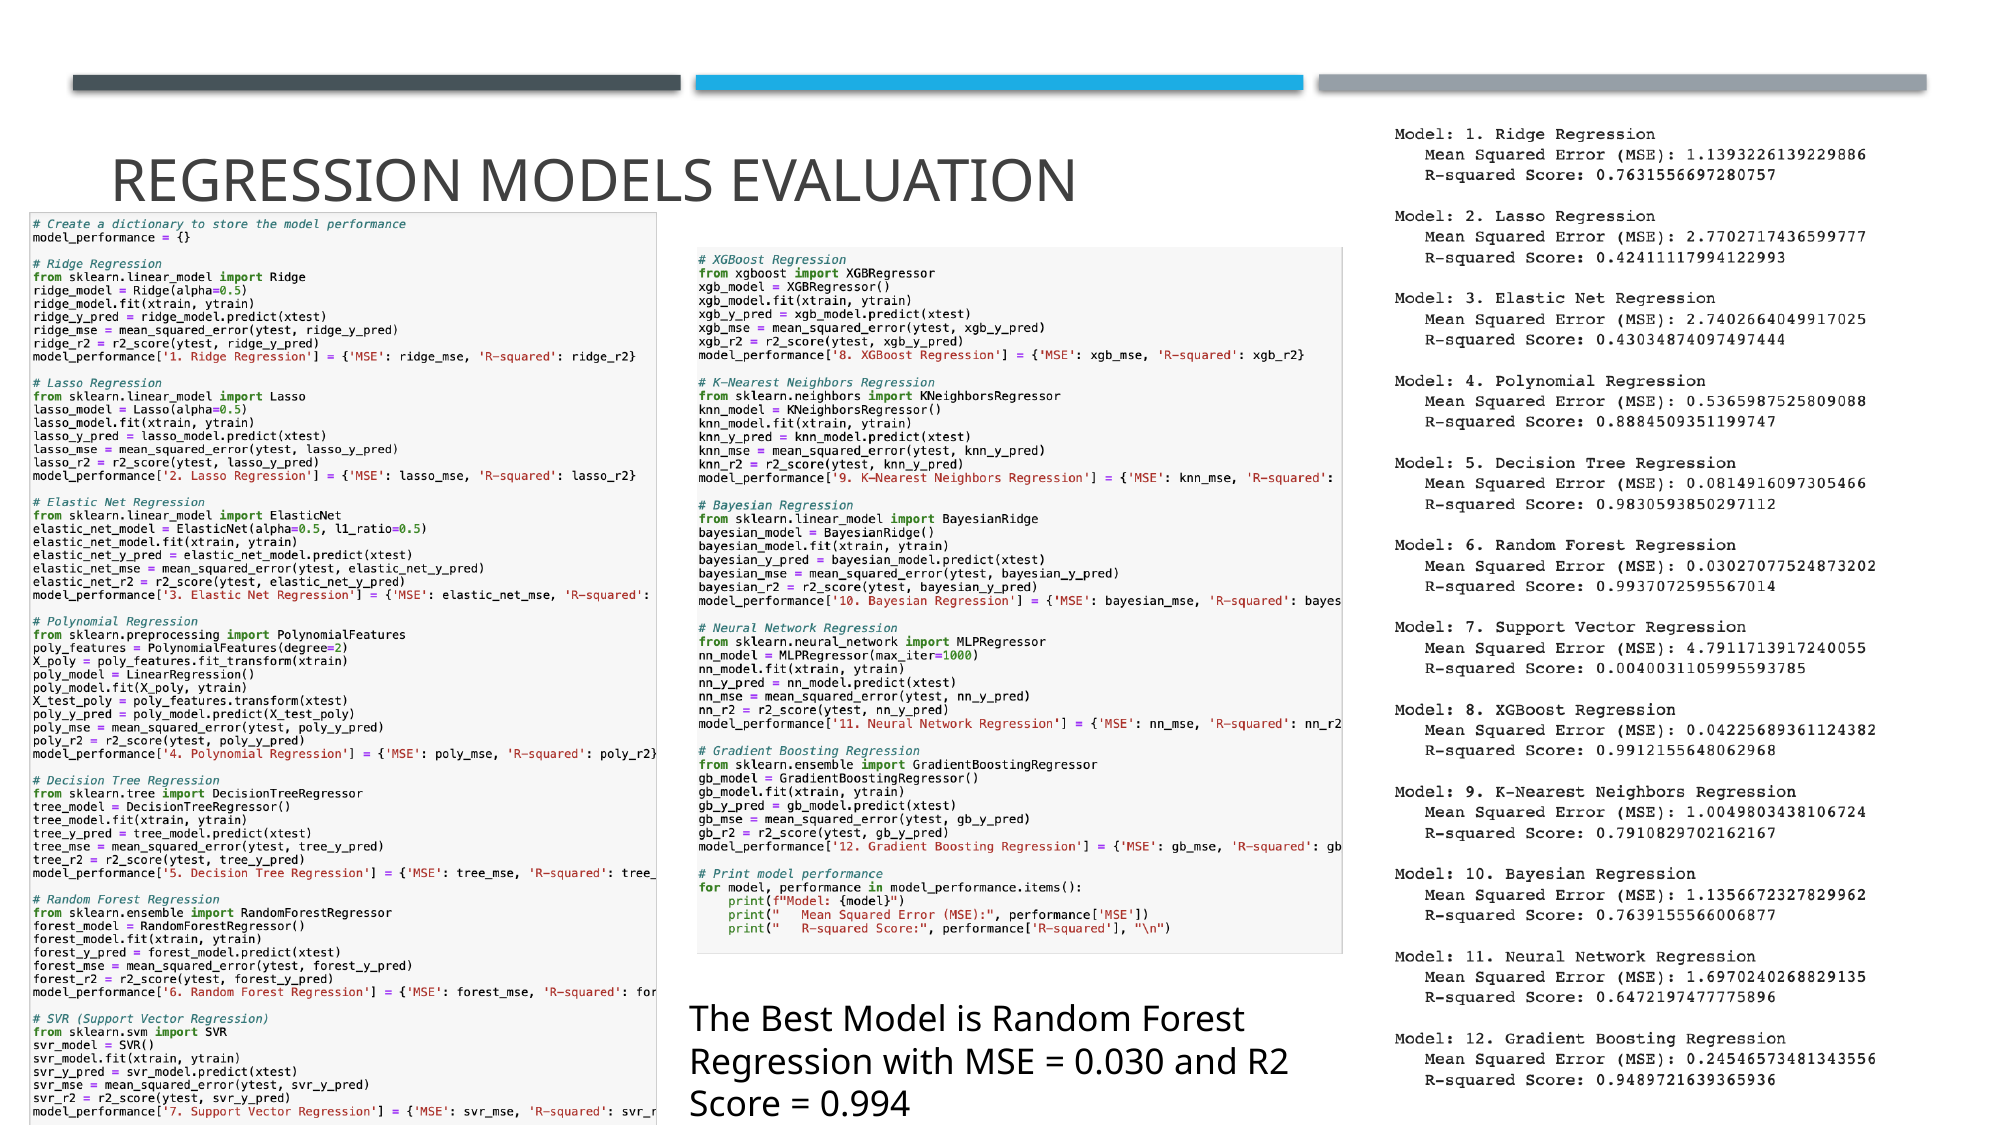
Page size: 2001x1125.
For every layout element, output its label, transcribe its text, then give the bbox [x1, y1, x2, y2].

picture [696, 246, 1345, 955]
title Regression MODELS Evaluation [95, 81, 1905, 276]
picture [1383, 115, 1906, 1121]
text_box The Best Model is Random Forest Regression with MSE = 0.030 and R2 Score = 0.994 [674, 989, 1378, 1125]
picture [28, 212, 657, 1125]
